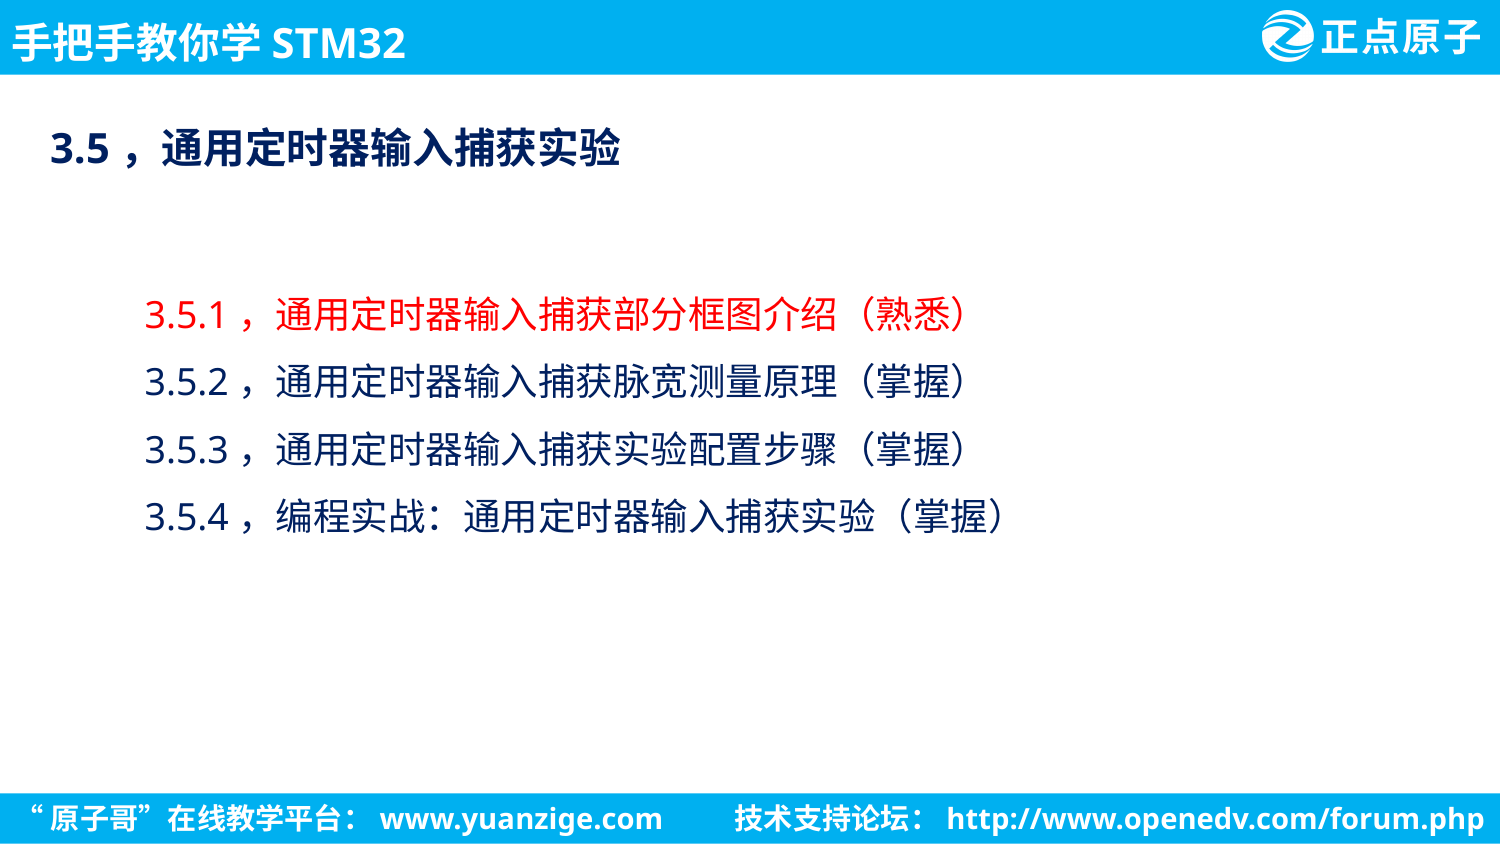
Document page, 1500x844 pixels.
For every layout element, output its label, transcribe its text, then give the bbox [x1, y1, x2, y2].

picture [1267, 11, 1313, 45]
picture [1322, 21, 1357, 52]
picture [1445, 21, 1479, 54]
picture [1431, 44, 1438, 52]
text_box “原子哥”在线教学平台：www.yuanzige.com [0, 793, 544, 843]
picture [1404, 20, 1438, 54]
text_box 3.5.1，通用定时器输入捕获部分框图介绍（熟悉） 3.5.2，通用定时器输入捕获脉宽测量原理（掌握） 3.5.3，通用定时器输入捕获实验配置步骤（掌握） 3.5.4，编程实战：通用定时器输入捕获实验（掌握） [137, 264, 1197, 543]
picture [1412, 44, 1418, 52]
text_box [0, 0, 1500, 76]
text_box 技术支持论坛：http://www.openedv.com/forum.php [544, 793, 1500, 843]
text_box 手把手教你学STM32 [0, 0, 967, 75]
picture [1391, 45, 1397, 53]
picture [1263, 27, 1307, 61]
picture [1364, 45, 1370, 53]
text_box 3.5，通用定时器输入捕获实验 [42, 93, 829, 176]
picture [1367, 18, 1396, 42]
